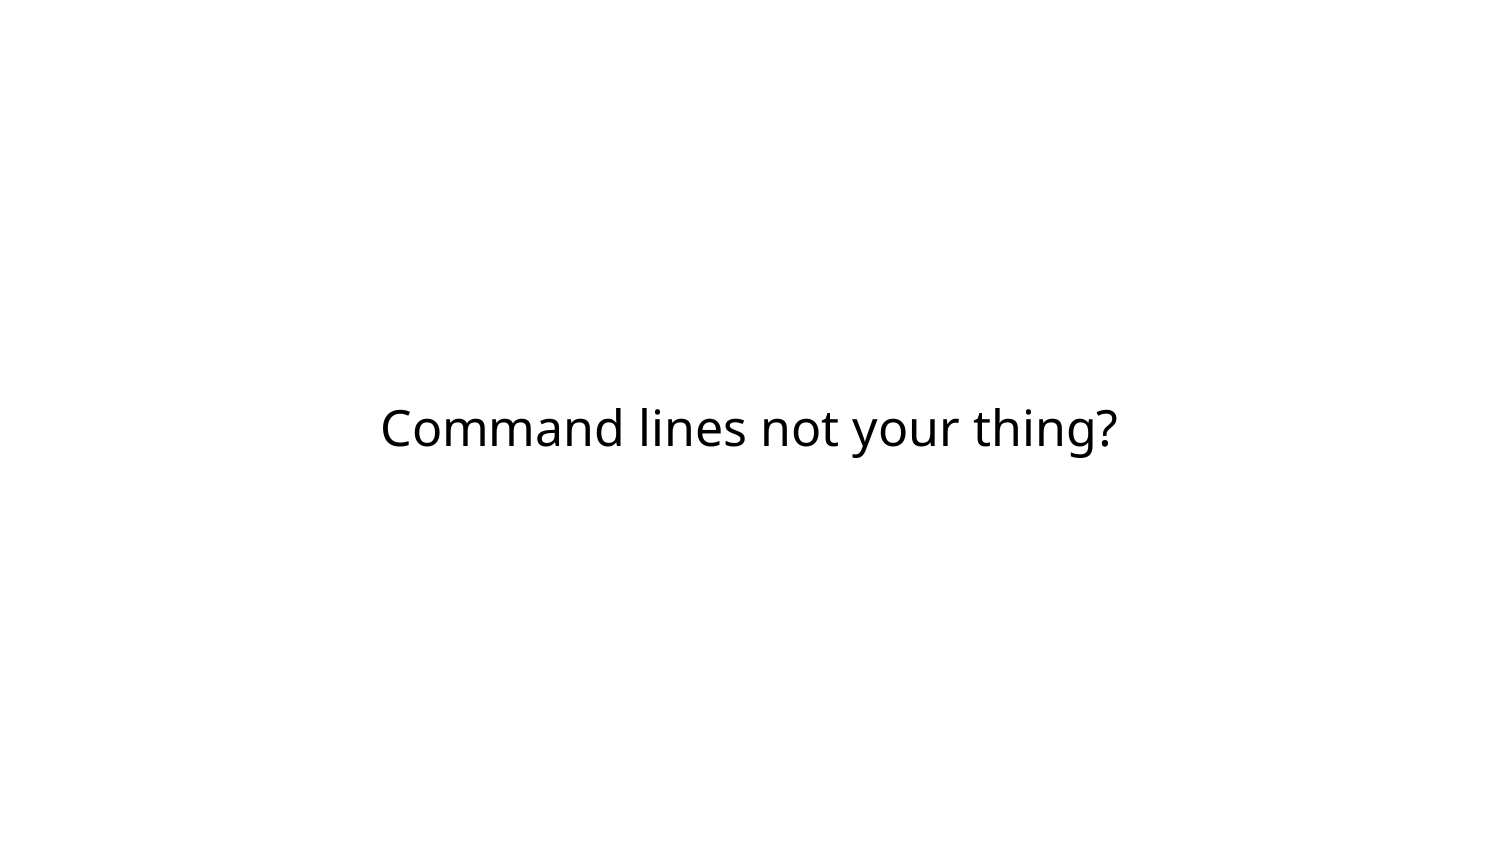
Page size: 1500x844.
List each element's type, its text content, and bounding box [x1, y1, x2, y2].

title Command lines not your thing? [51, 134, 1449, 472]
